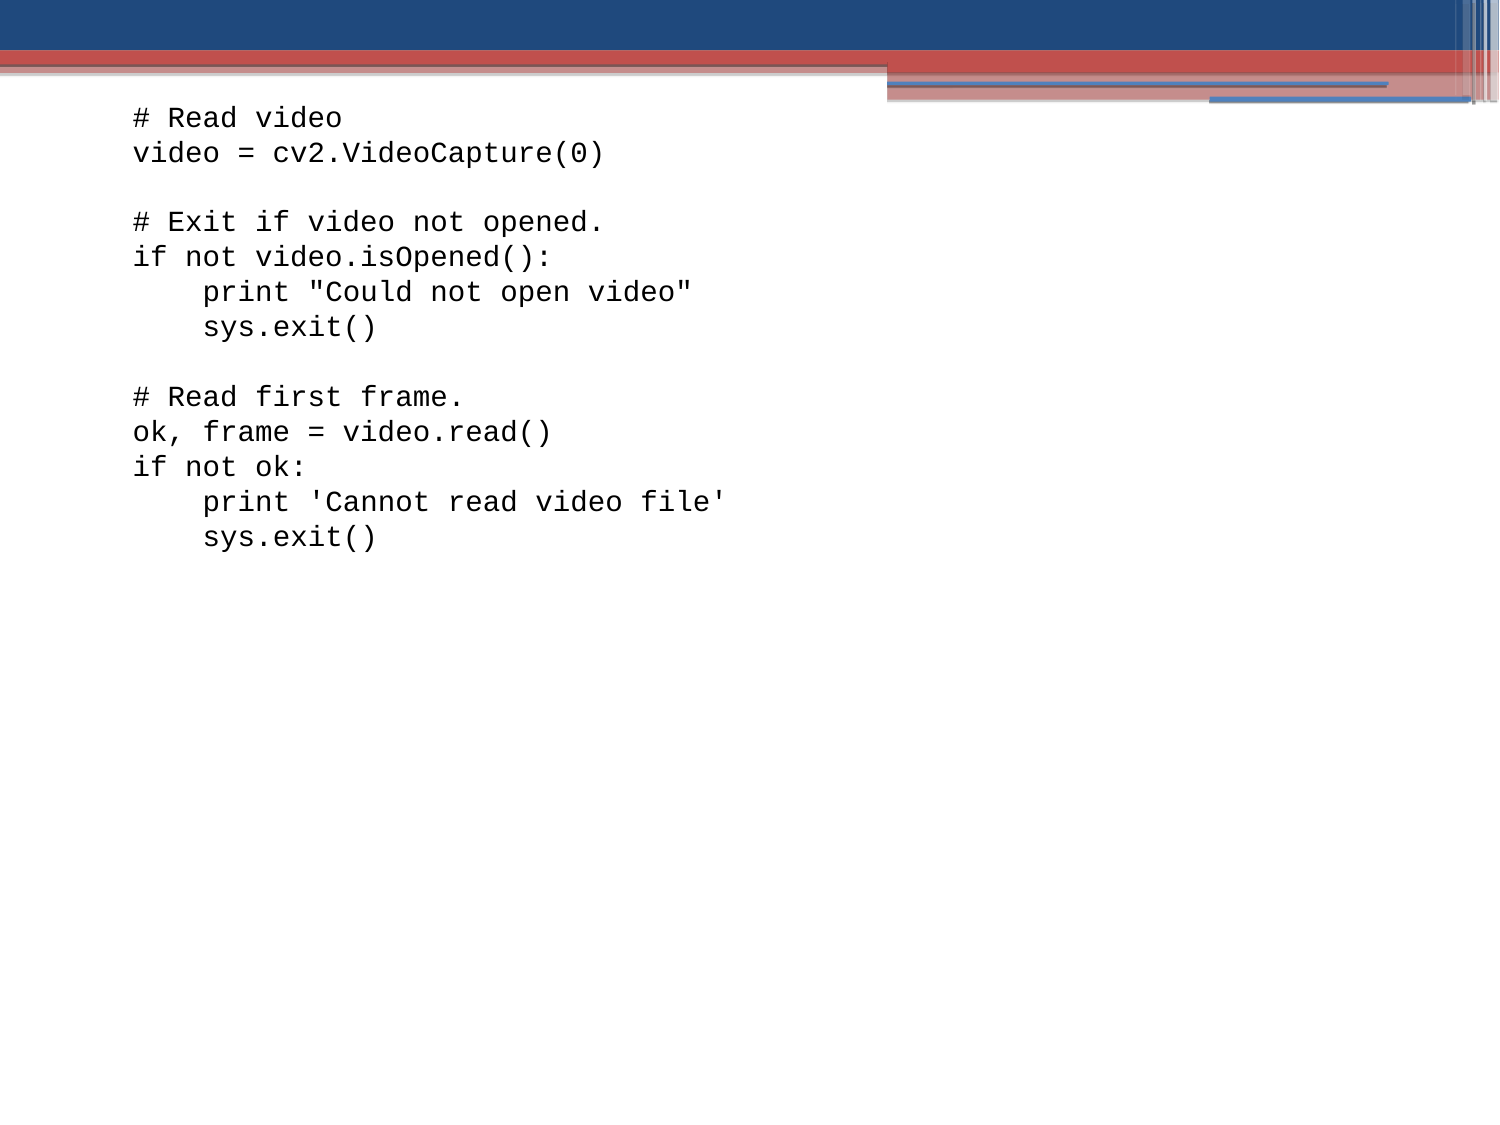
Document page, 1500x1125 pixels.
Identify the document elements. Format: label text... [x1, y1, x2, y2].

text_box # Read video video = cv2.VideoCapture(0) # Exit if video not opened. if not video.isOpened(): print "Could not open video" sys.exit() # Read first frame. ok, frame = video.read() if not ok: print 'Cannot read video file' sys.exit() [47, 90, 1355, 897]
